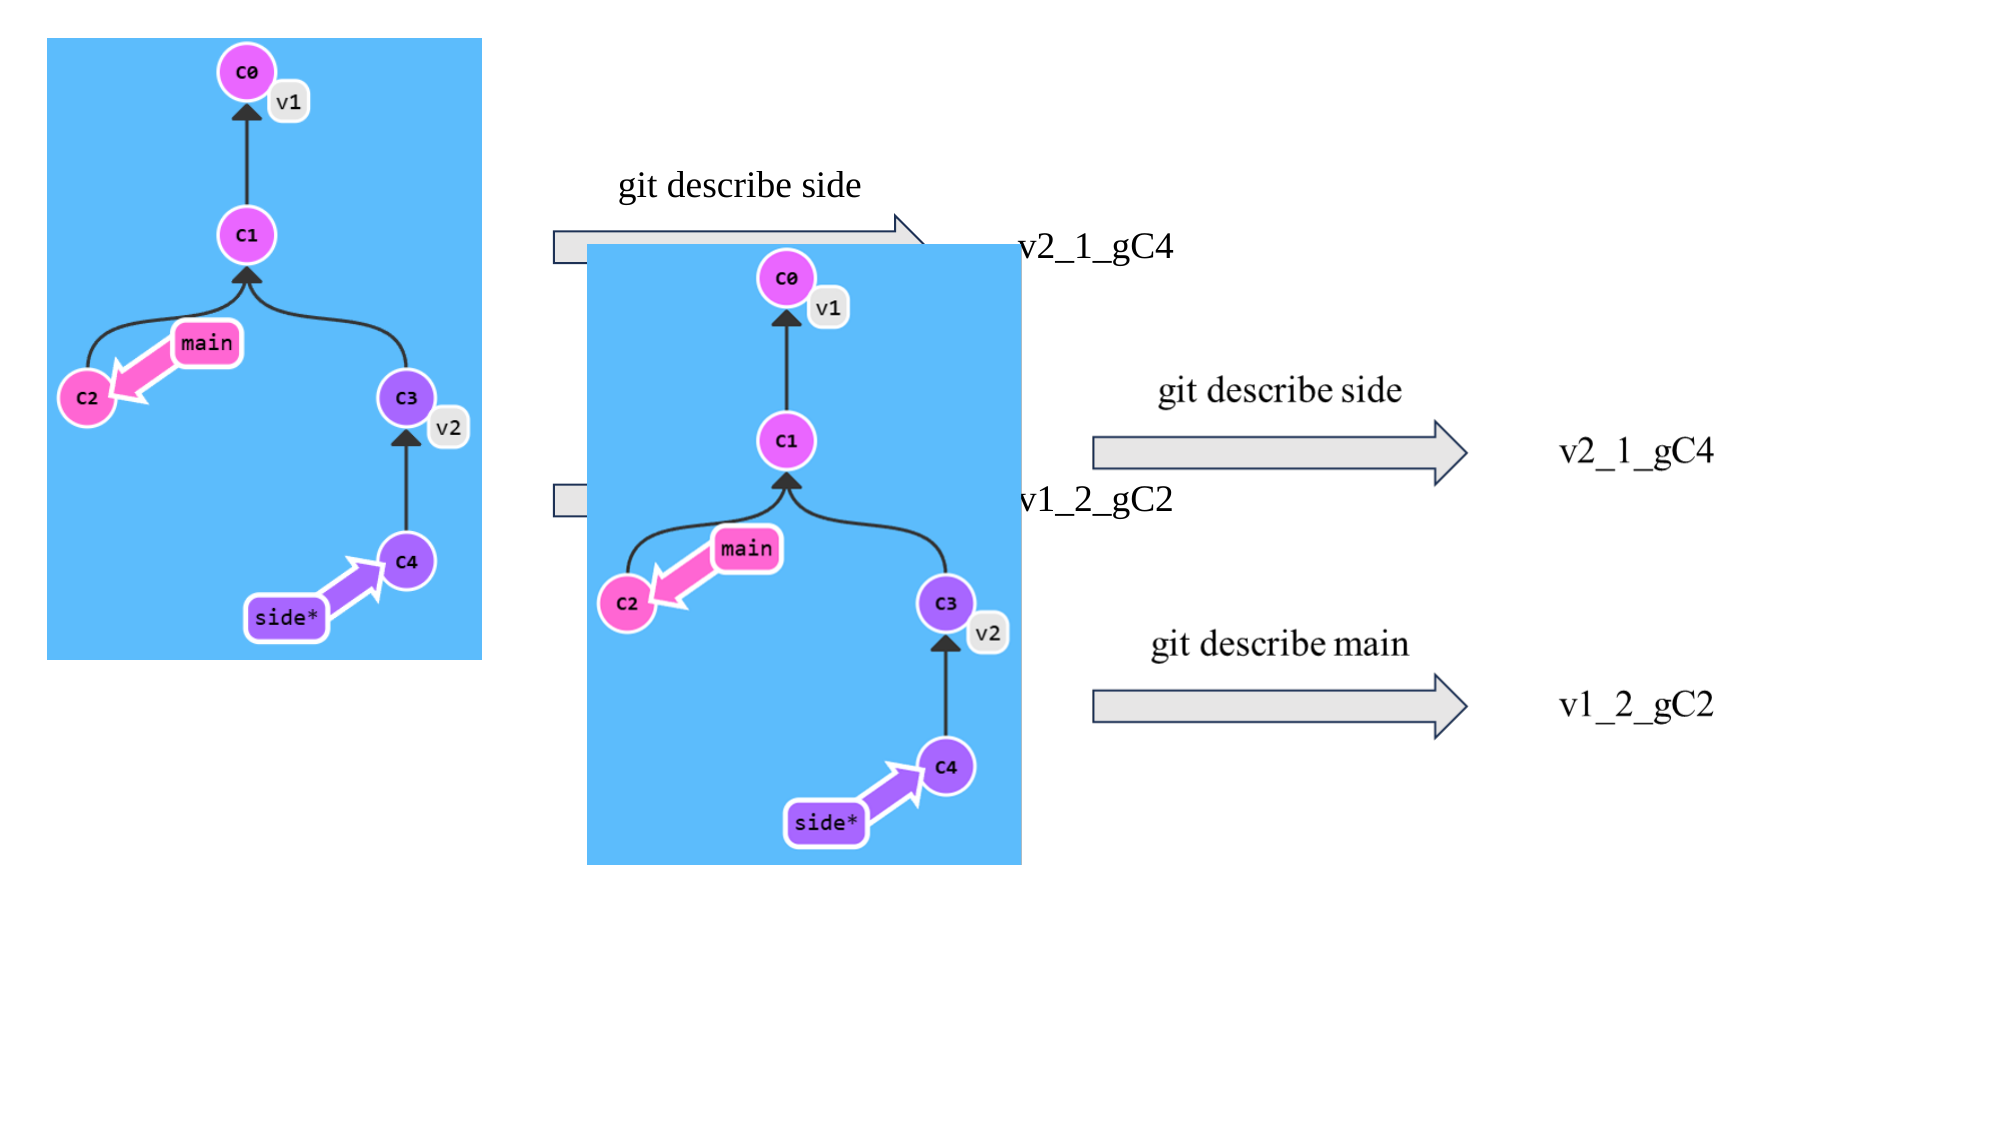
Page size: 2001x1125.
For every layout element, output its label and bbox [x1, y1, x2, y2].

picture [587, 244, 1766, 865]
text_box [47, 38, 1225, 660]
